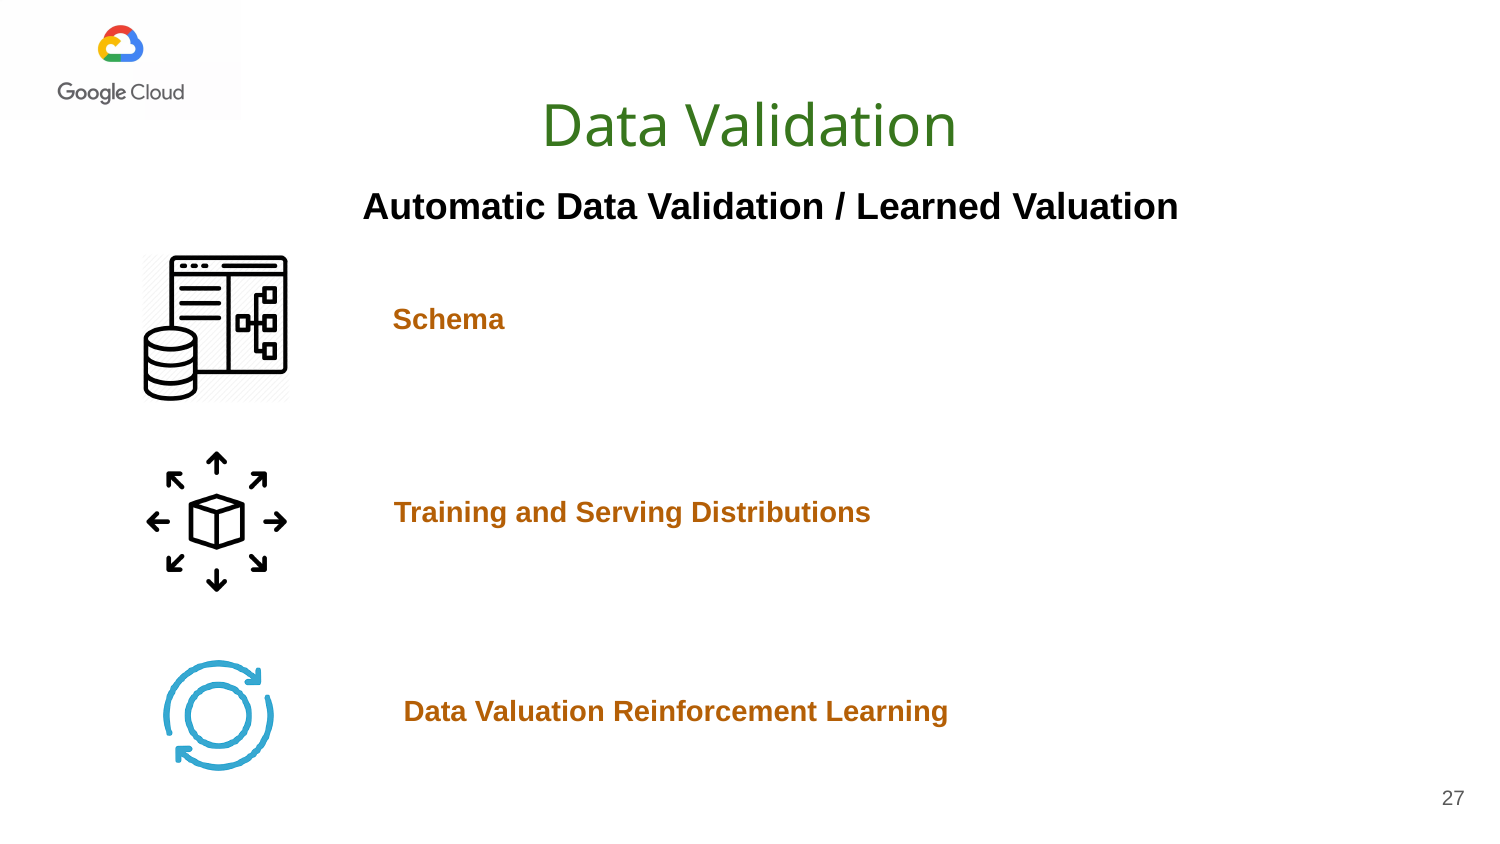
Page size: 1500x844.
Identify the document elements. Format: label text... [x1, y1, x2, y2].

text_box Schema [377, 285, 666, 351]
text_box Training and Serving Distributions [379, 477, 927, 543]
picture [126, 623, 310, 807]
text_box Automatic Data Validation / Learned Valuation [347, 166, 1216, 233]
text_box ‹#› [1389, 764, 1480, 830]
picture [142, 447, 291, 597]
picture [141, 253, 290, 403]
text_box Data Valuation Reinforcement Learning [388, 677, 1051, 742]
picture [0, 0, 241, 121]
title Data Validation [51, 72, 1449, 167]
